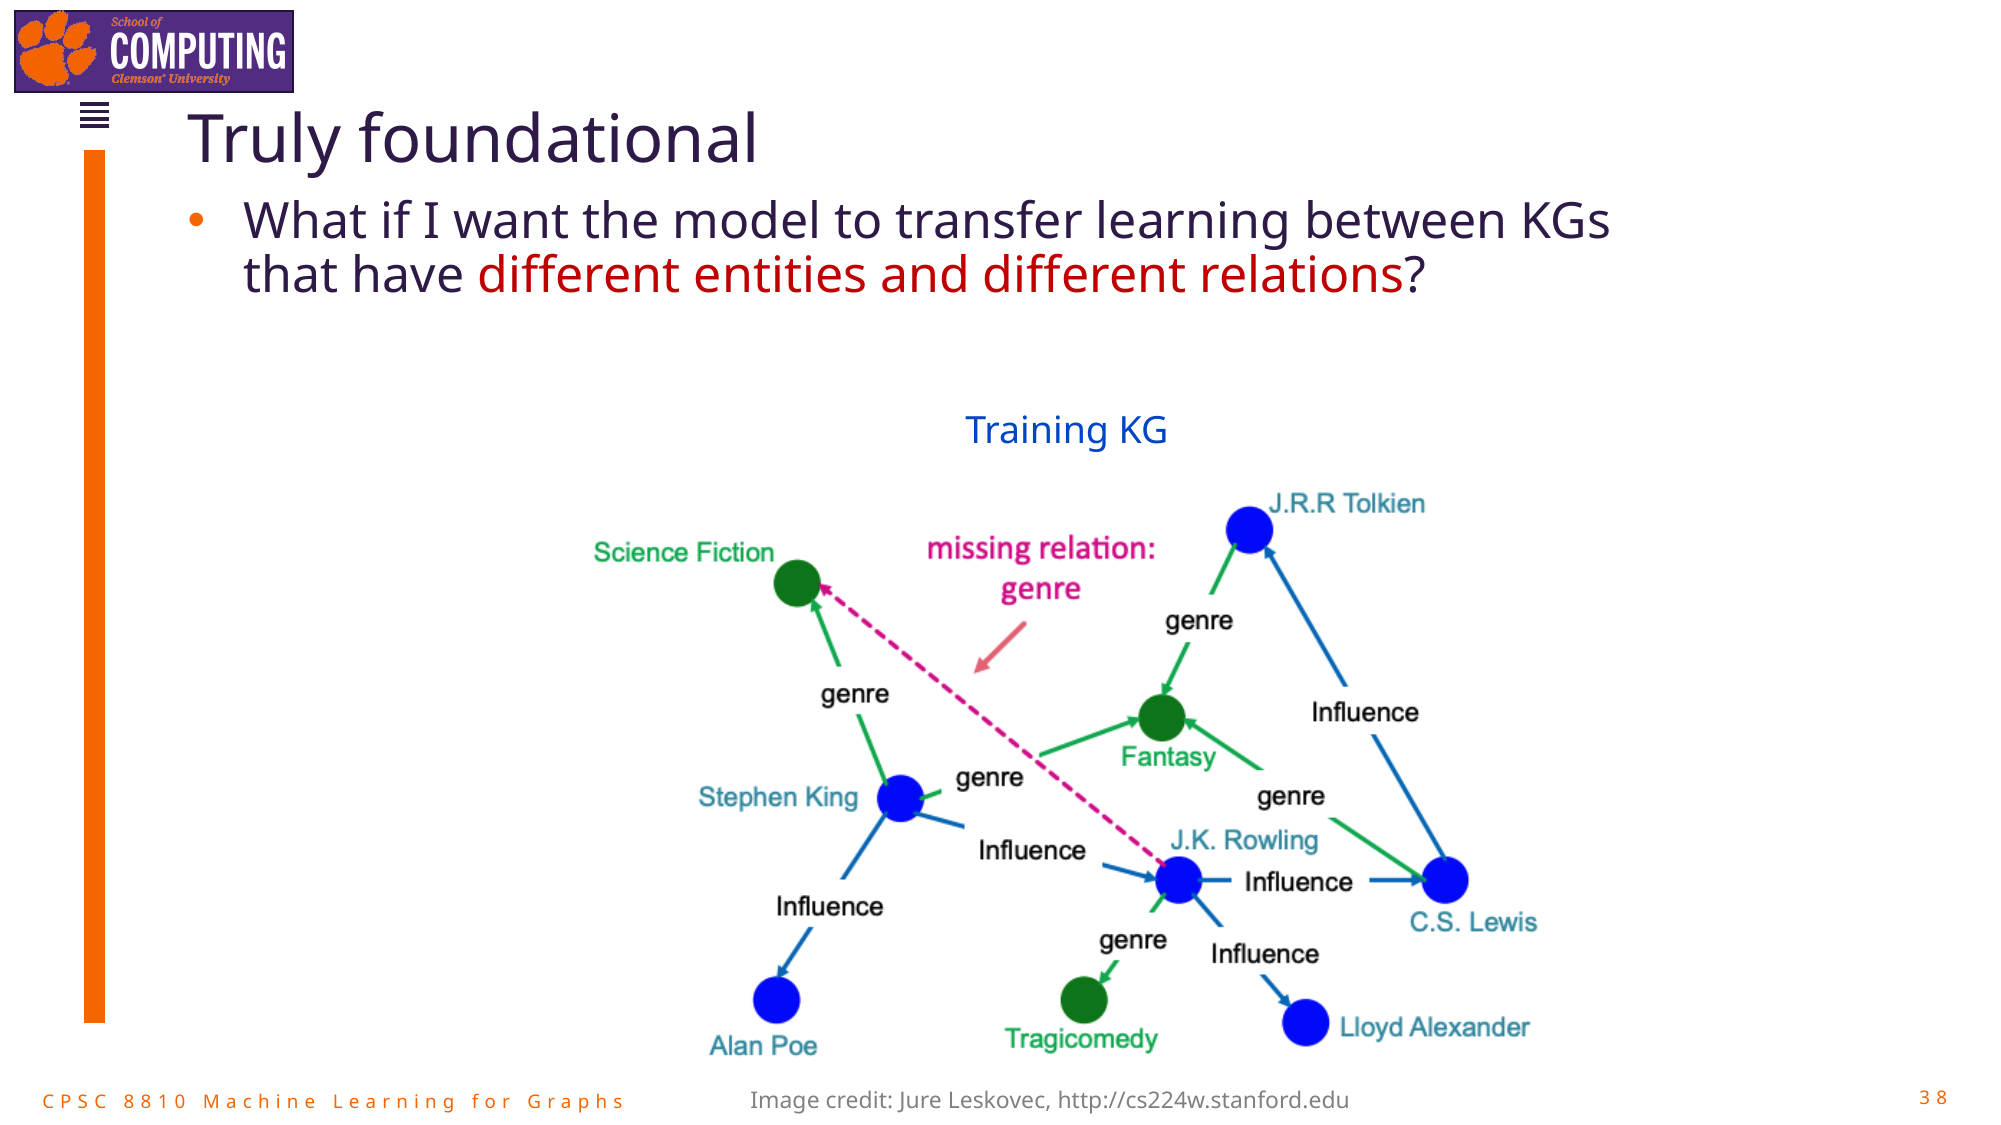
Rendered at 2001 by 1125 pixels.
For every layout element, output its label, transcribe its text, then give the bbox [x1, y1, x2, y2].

text_box Training KG [857, 398, 1277, 459]
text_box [551, 487, 1549, 1061]
title Truly foundational [187, 104, 1913, 178]
text_box Image credit: Jure Leskovec, http://cs224w.stanford.edu [735, 1078, 1366, 1121]
picture [18, 10, 285, 86]
list What if I want the model to transfer learning between KGs that have different entities and different relations? [187, 195, 1625, 305]
